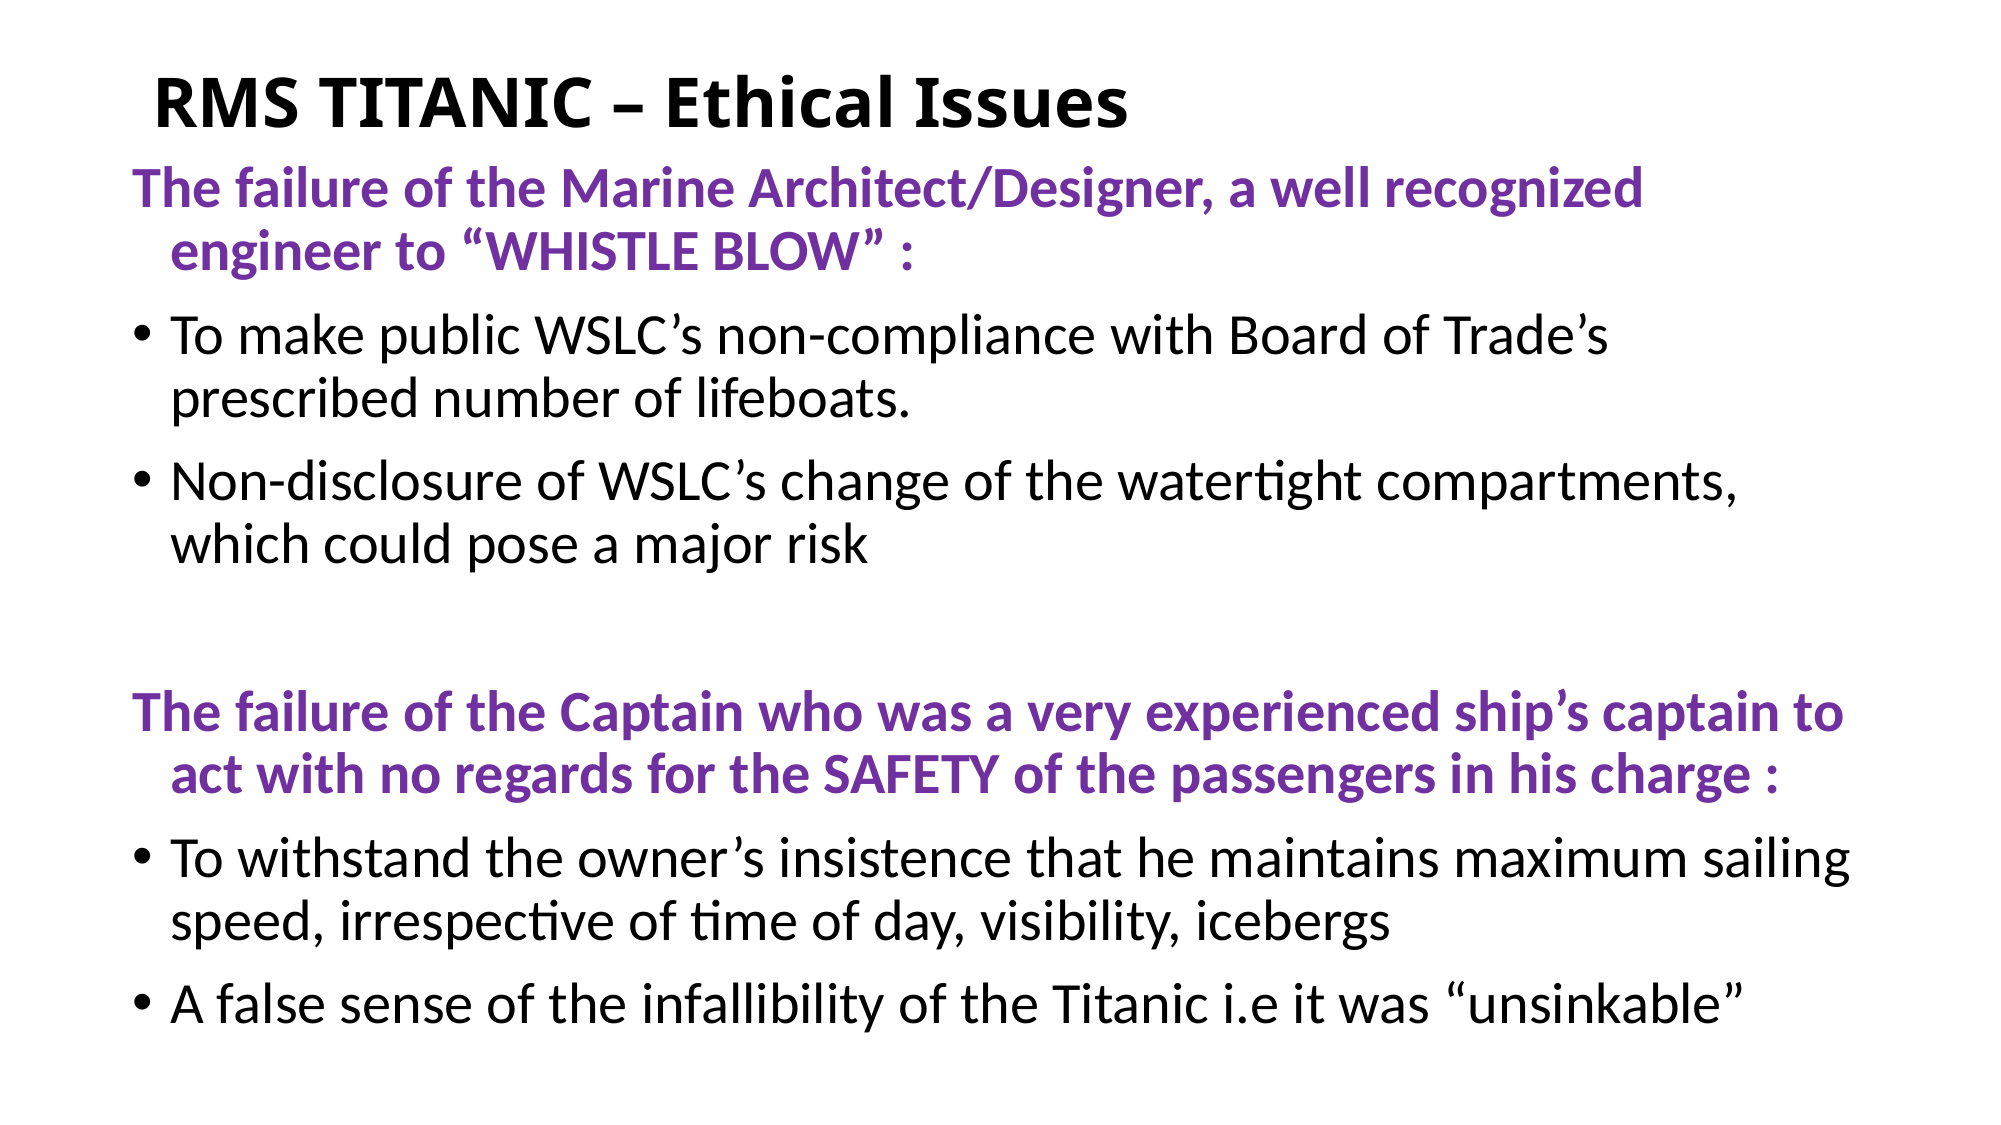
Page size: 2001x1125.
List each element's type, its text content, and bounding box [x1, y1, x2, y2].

list The failure of the Marine Architect/Designer, a well recognized engineer to “WHISTLE BLOW” : To make public WSLC’s non-compliance with Board of Trade’s prescribed number of lifeboats. Non-disclosure of WSLC’s change of the watertight compartments, which could pose a major risk The failure of the Captain who was a very experienced ship’s captain to act with no regards for the SAFETY of the passengers in his charge : To withstand the owner’s insistence that he maintains maximum sailing speed, irrespective of time of day, visibility, icebergs A false sense of the infallibility of the Titanic i.e it was “unsinkable” [117, 149, 1883, 1069]
title RMS TITANIC – Ethical Issues [137, 59, 1863, 149]
